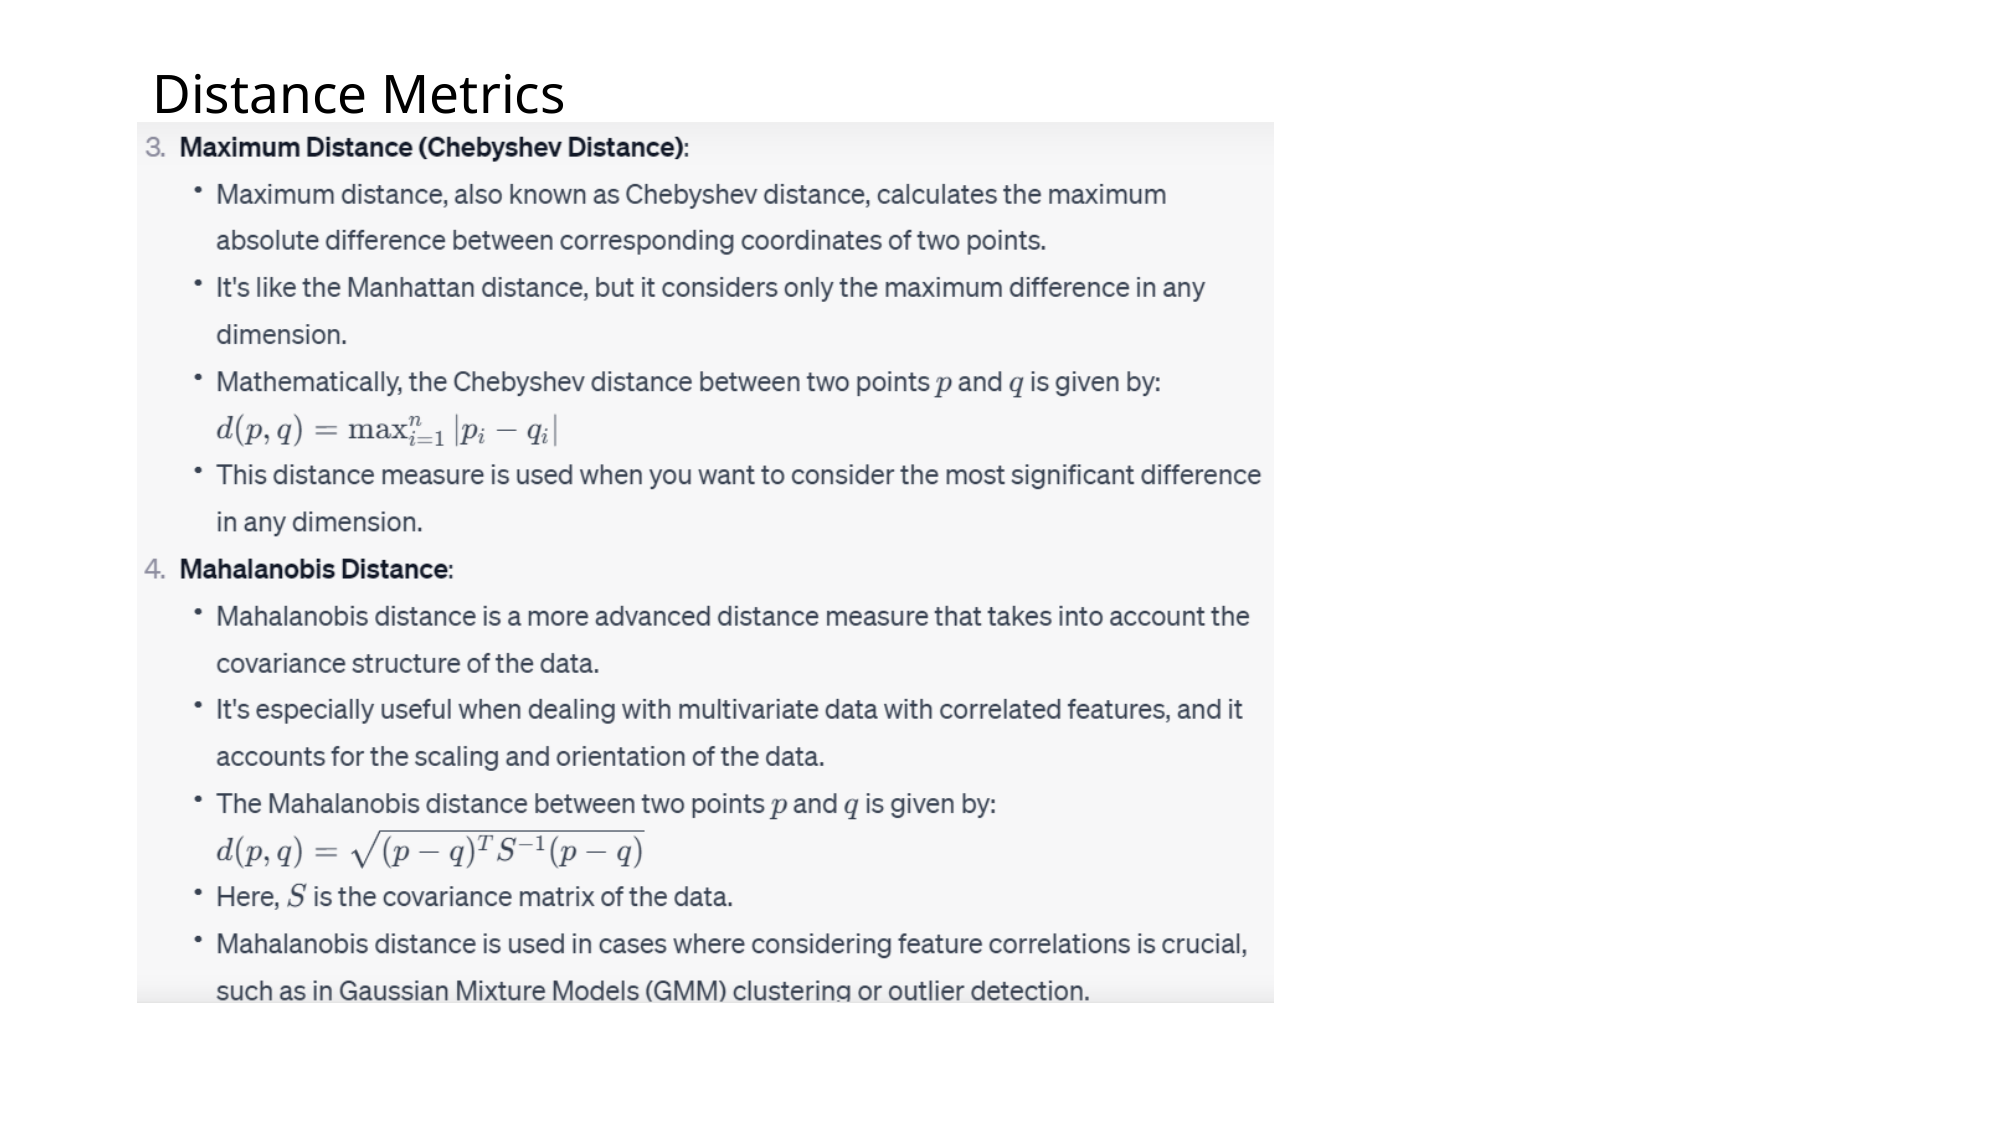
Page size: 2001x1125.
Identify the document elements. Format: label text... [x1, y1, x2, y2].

title Distance Metrics [137, 59, 1863, 133]
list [137, 122, 1274, 1003]
